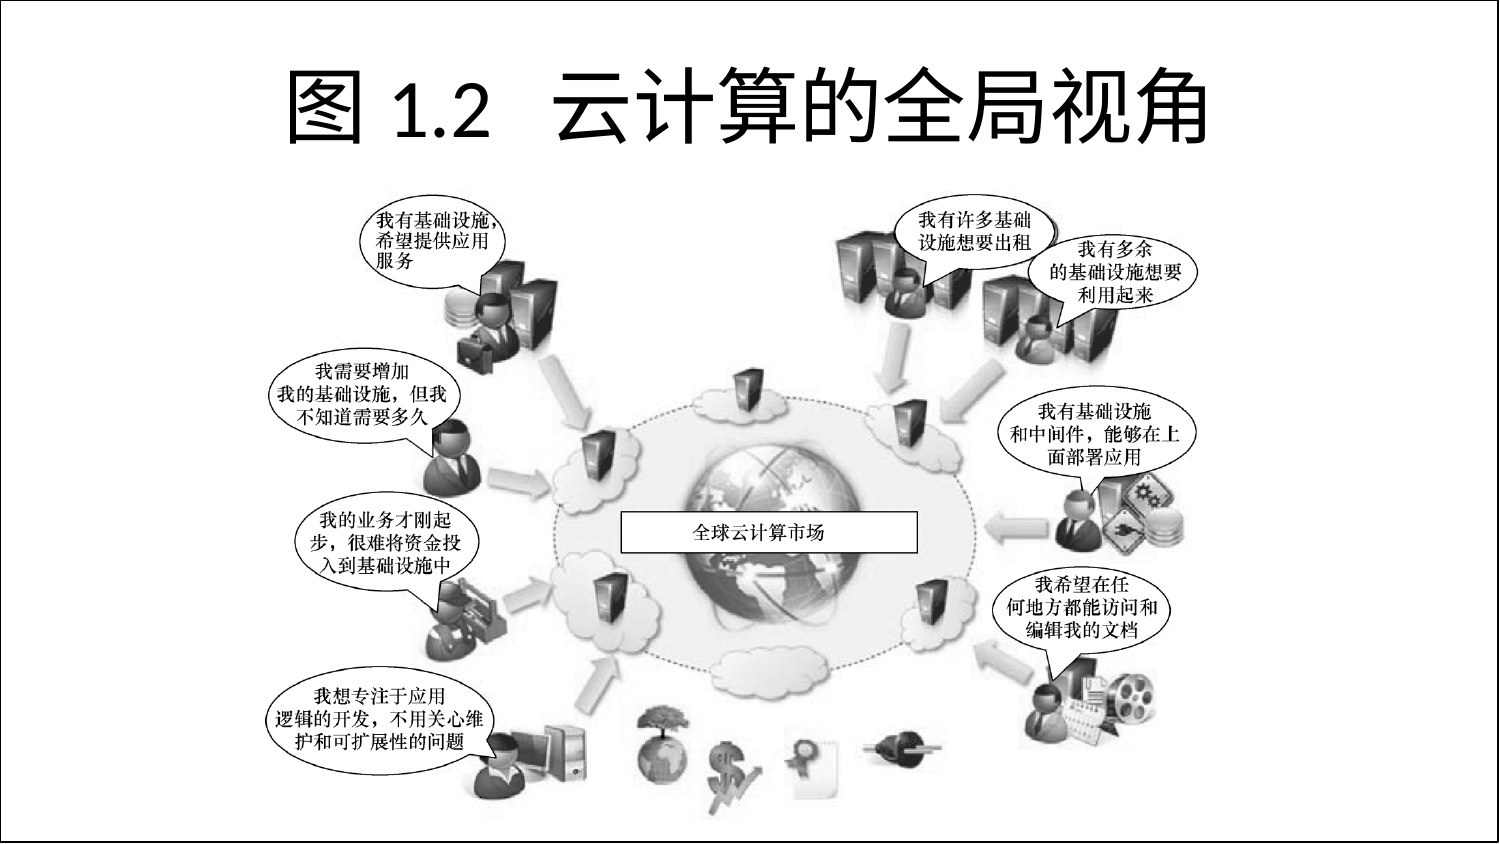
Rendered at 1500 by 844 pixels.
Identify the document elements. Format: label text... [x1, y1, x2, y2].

picture [265, 190, 1200, 820]
title 图1.2 云计算的全局视角 [75, 33, 1425, 175]
